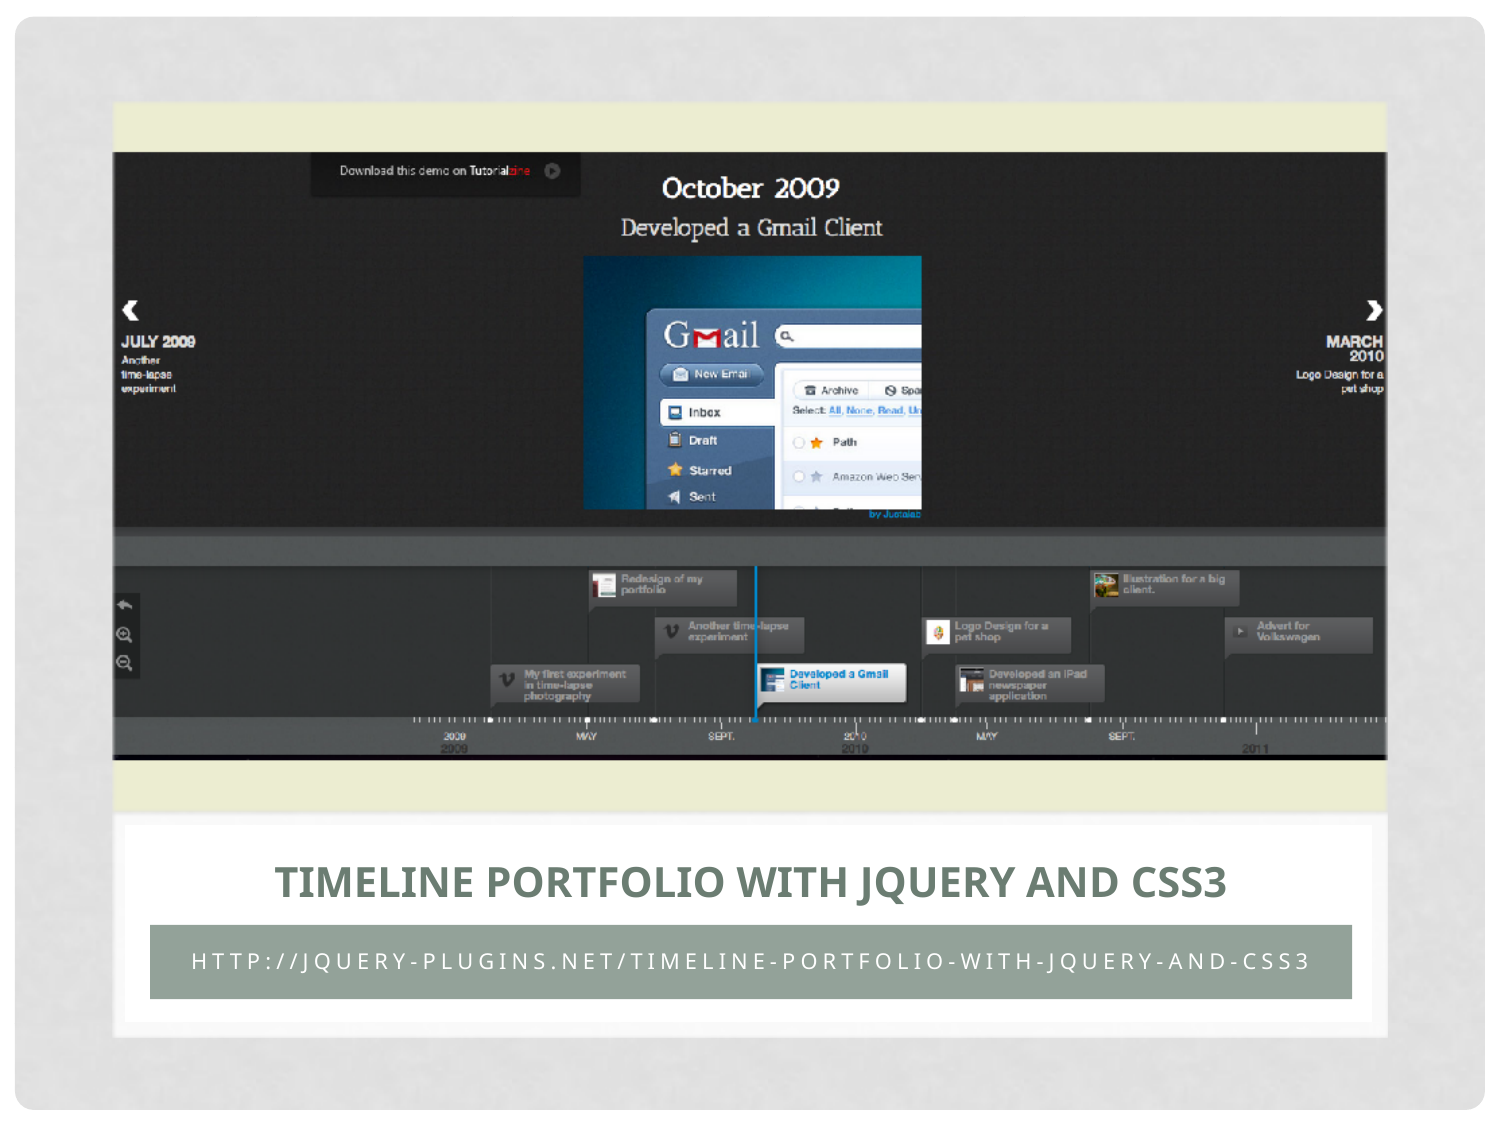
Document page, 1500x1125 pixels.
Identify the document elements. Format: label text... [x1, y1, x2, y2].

picture [112, 101, 1388, 813]
title Timeline Portfolio with jQuery and CSS3 [150, 837, 1353, 924]
list http://jquery-plugins.net/timeline-portfolio-with-jquery-and-css3 [156, 927, 1346, 994]
